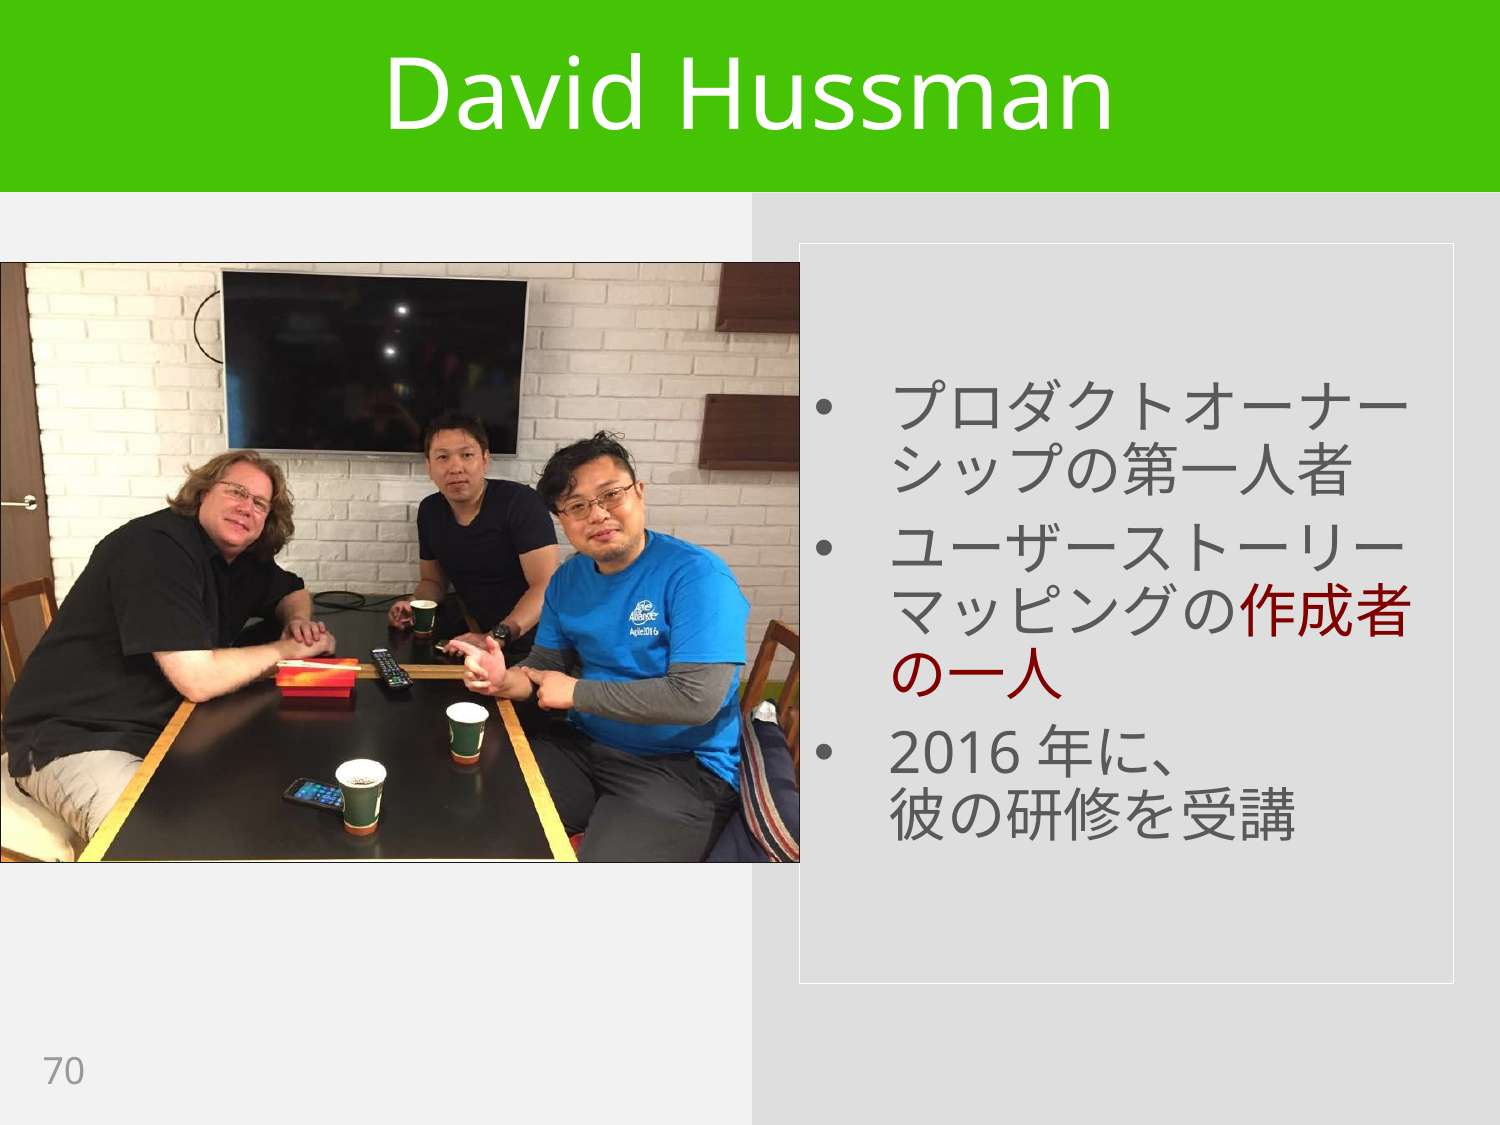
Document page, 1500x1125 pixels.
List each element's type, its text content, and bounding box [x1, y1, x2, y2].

title David Hussman [0, 53, 1500, 140]
picture [0, 262, 800, 863]
slide_number 70 [27, 1042, 146, 1102]
list プロダクトオーナーシップの第一人者 ユーザーストーリーマッピングの作成者の一人 2016年に、 彼の研修を受講 [799, 243, 1454, 984]
